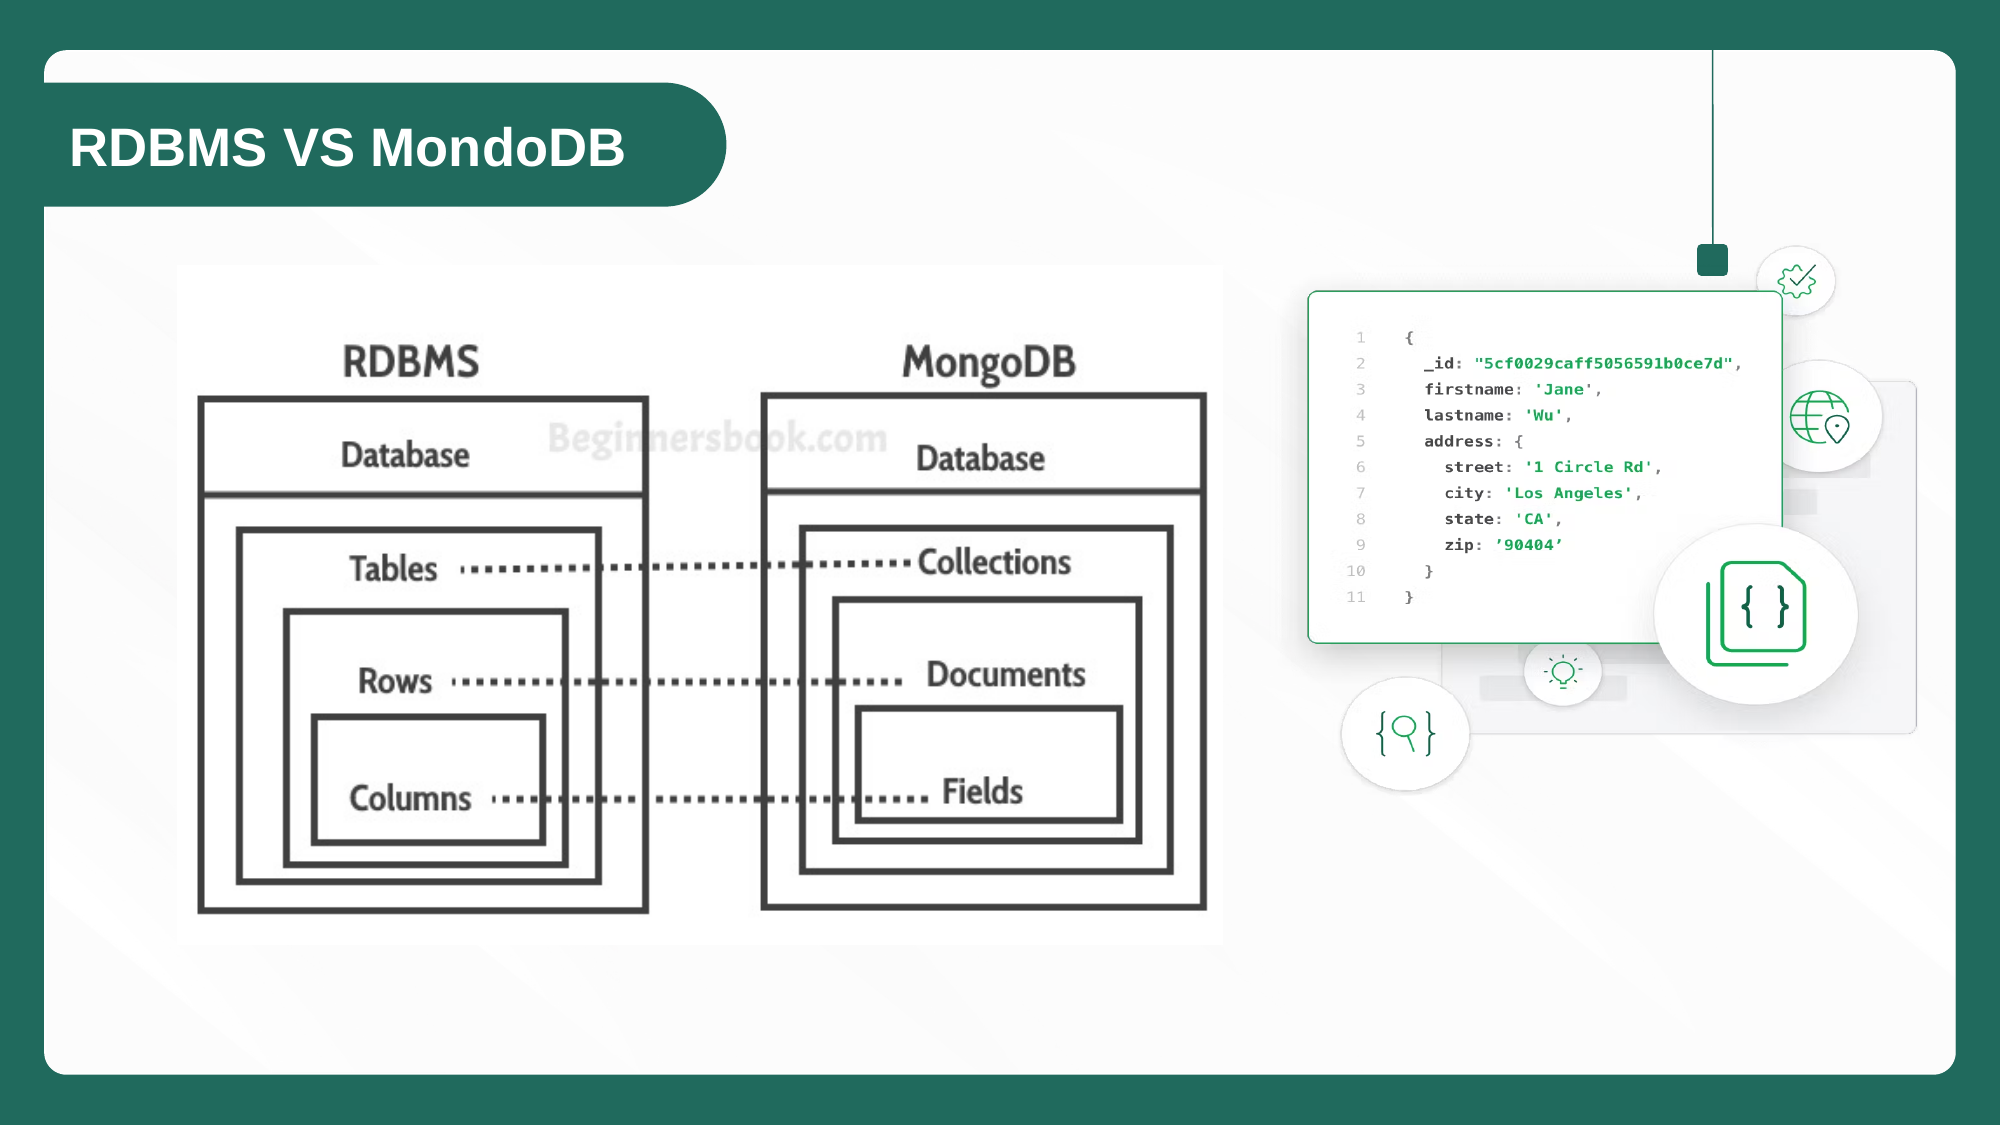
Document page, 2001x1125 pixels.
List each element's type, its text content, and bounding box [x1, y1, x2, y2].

text_box [46, 51, 1956, 1073]
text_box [1701, 49, 1724, 243]
text_box RDBMS VS MondoDB [0, 81, 728, 208]
text_box [0, 0, 2000, 1125]
picture [177, 265, 1223, 945]
picture [1269, 243, 1920, 798]
